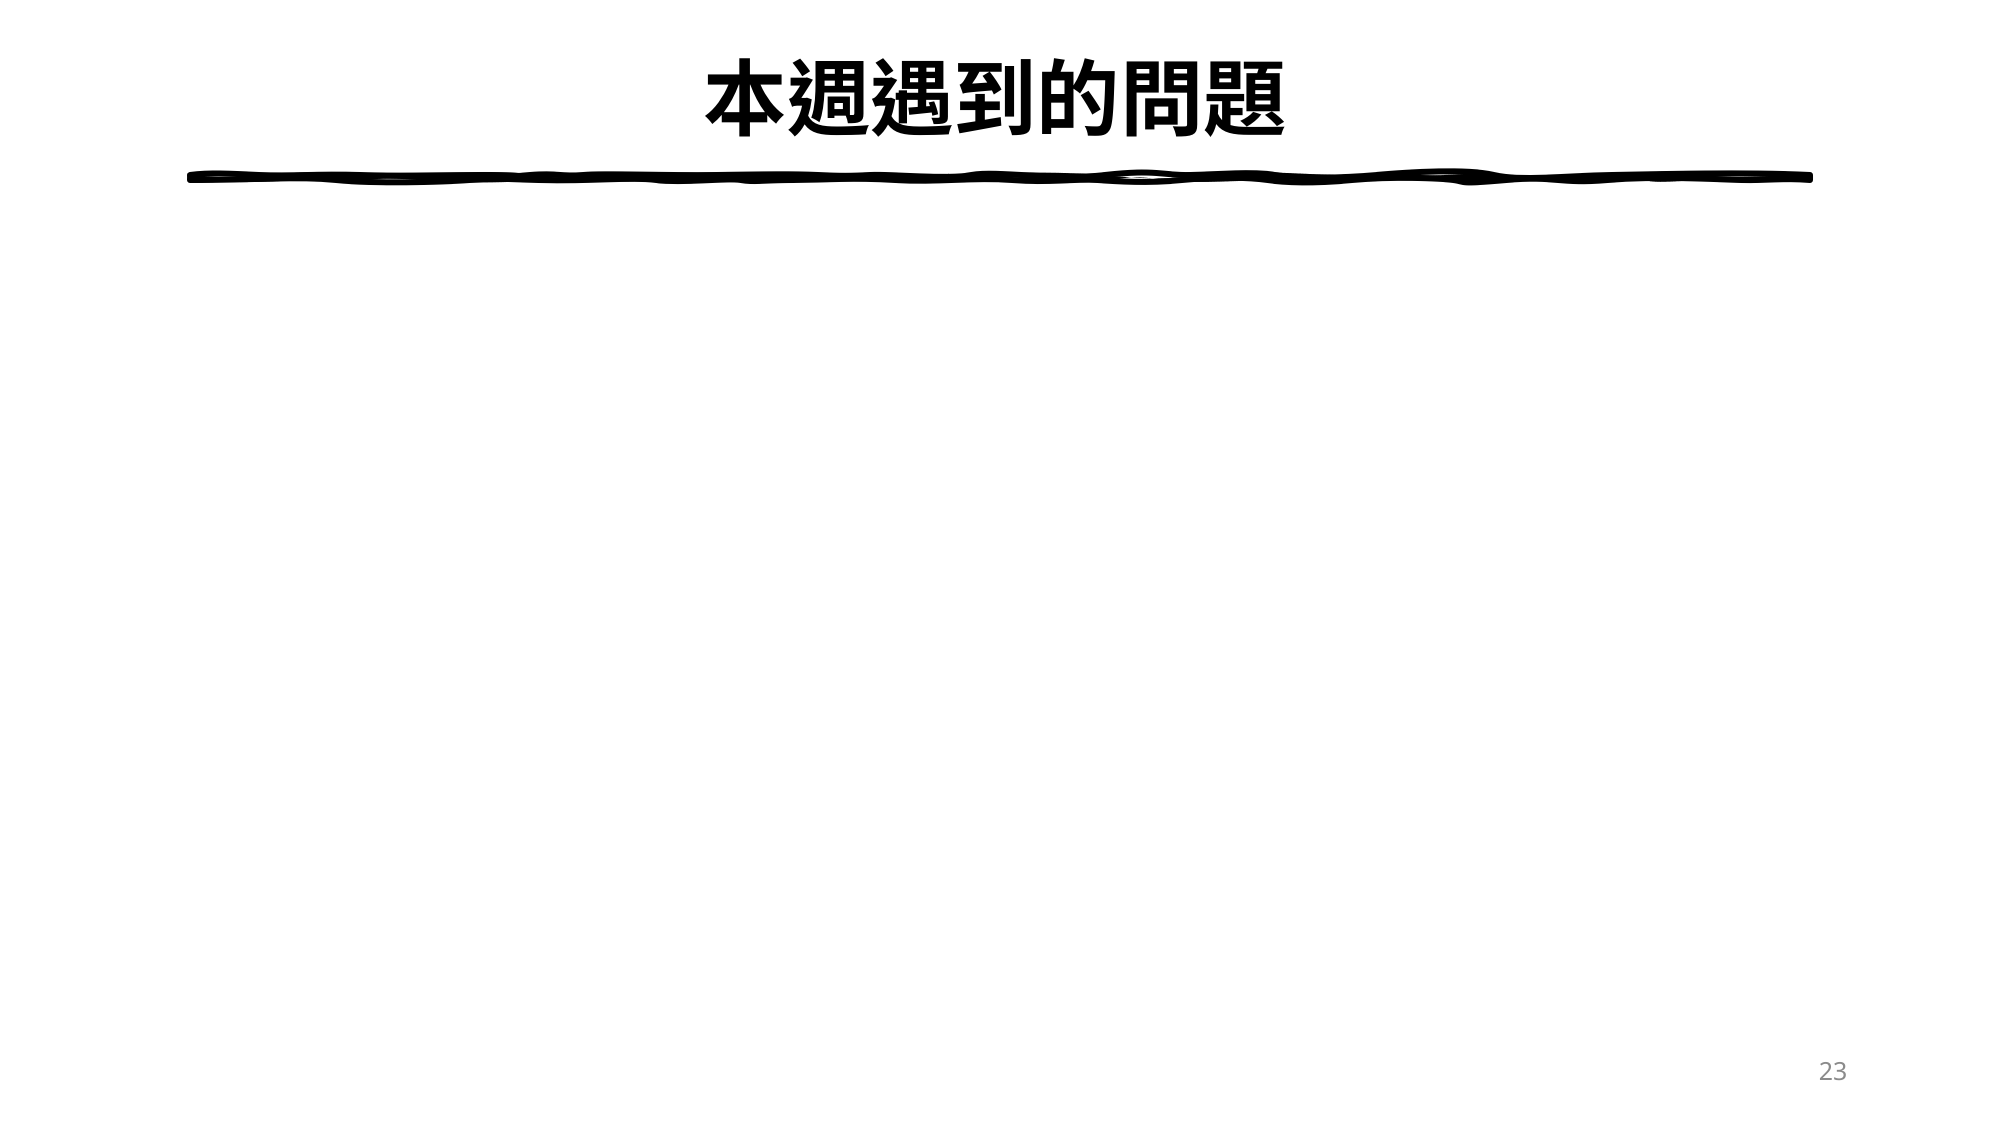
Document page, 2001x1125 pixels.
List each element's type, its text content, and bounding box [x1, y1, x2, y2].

picture [179, 154, 1821, 196]
text_box 本週遇到的問題 [689, 38, 1311, 154]
slide_number 23 [1412, 1042, 1863, 1103]
